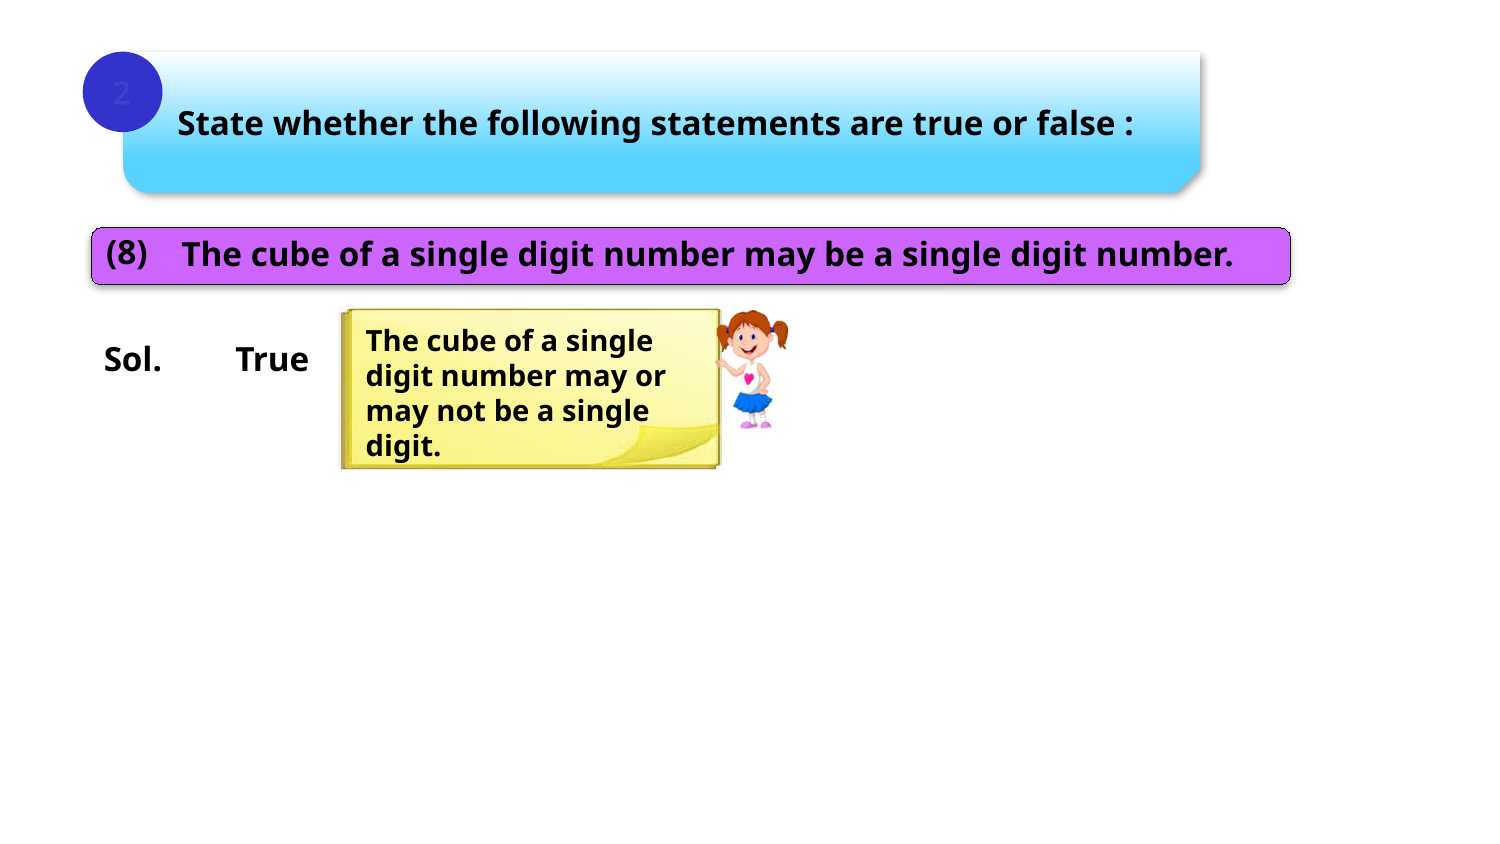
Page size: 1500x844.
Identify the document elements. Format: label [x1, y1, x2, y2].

text_box [338, 306, 788, 472]
text_box [88, 223, 1326, 285]
text_box [220, 331, 325, 386]
text_box [53, 331, 213, 386]
text_box [82, 50, 1208, 196]
